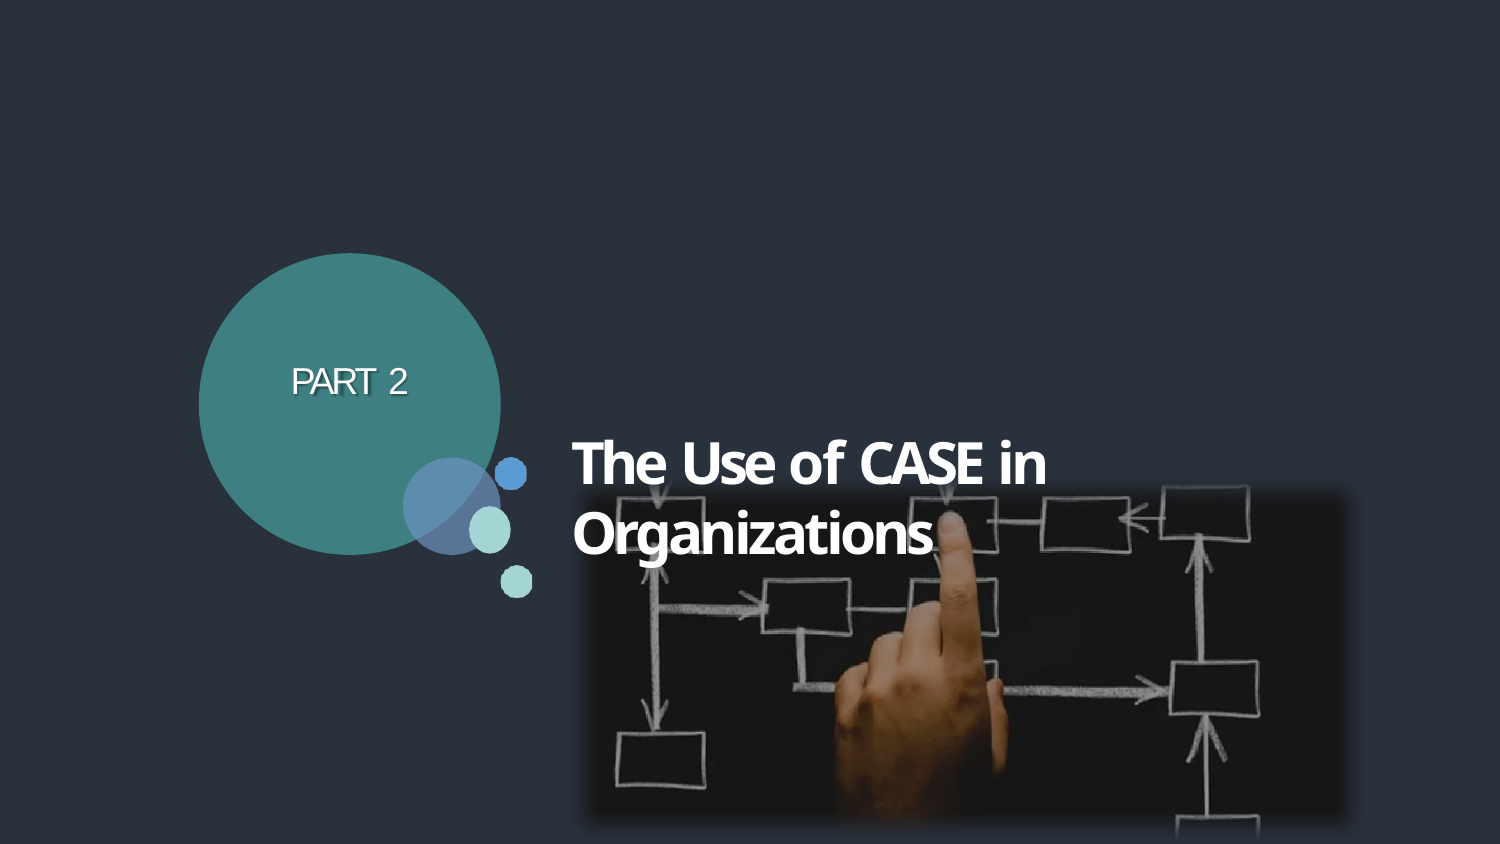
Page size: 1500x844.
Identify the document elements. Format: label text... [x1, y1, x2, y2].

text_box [468, 457, 528, 555]
text_box [500, 565, 533, 598]
picture [566, 473, 1367, 842]
text_box The Use of CASE in Organizations [568, 411, 1162, 472]
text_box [198, 252, 502, 556]
